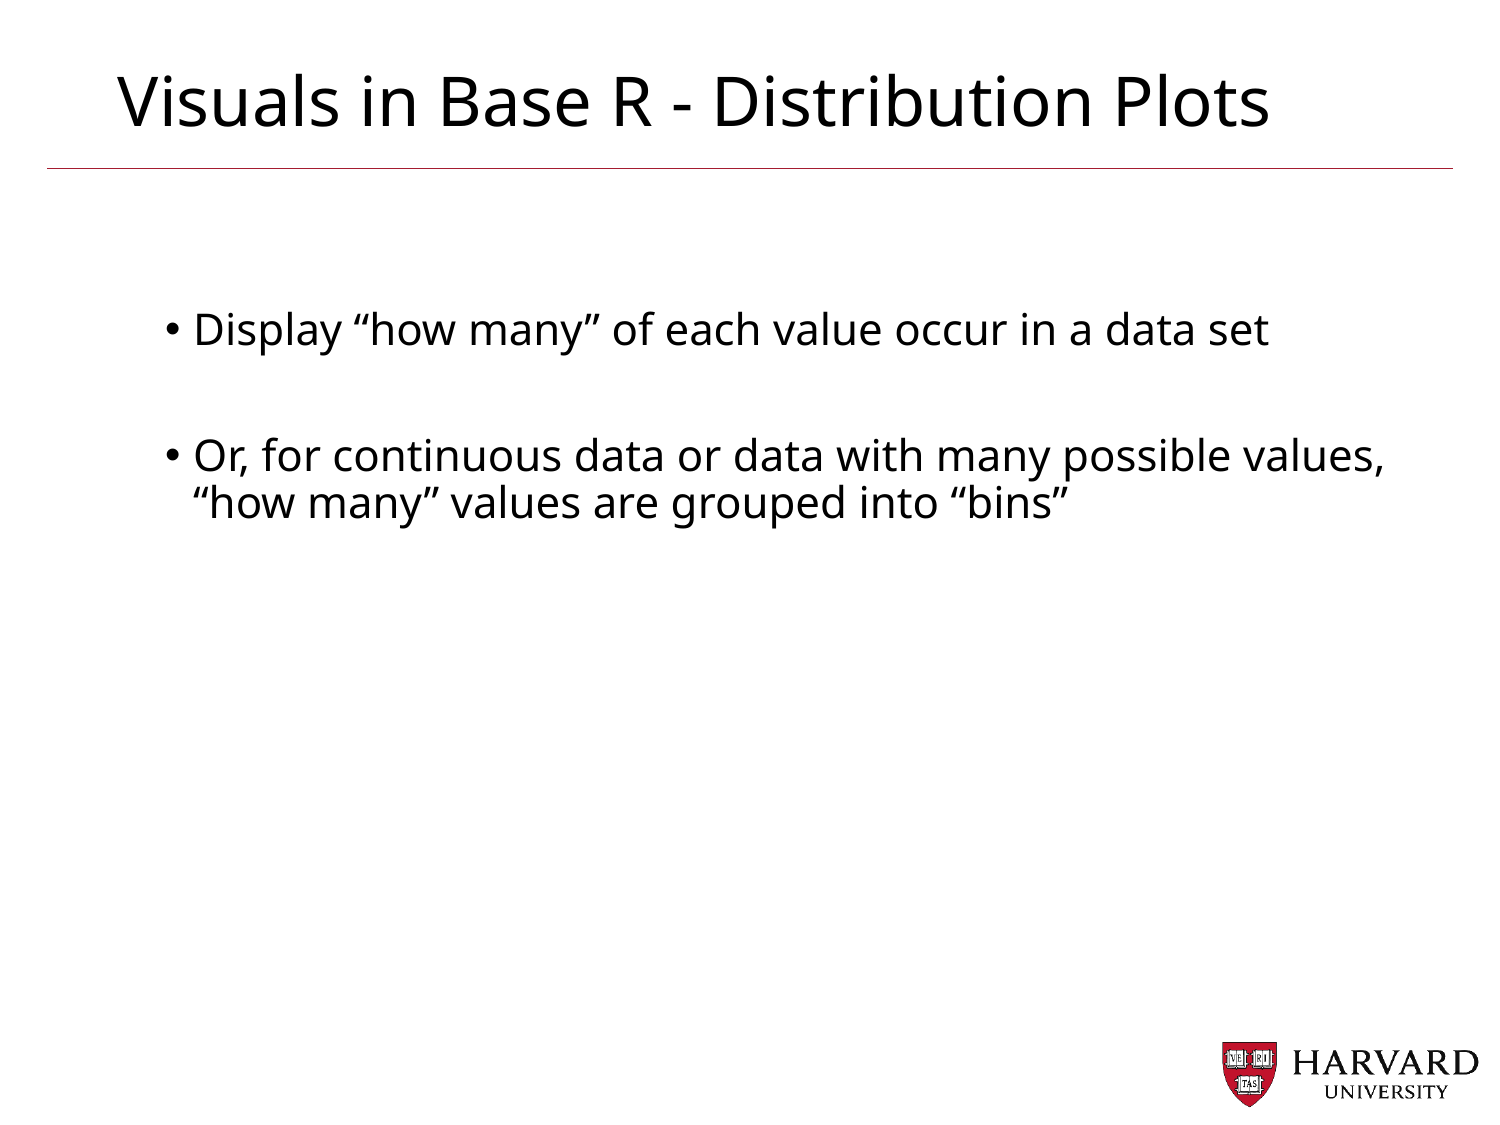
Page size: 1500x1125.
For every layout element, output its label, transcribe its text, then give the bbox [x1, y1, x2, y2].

title Visuals in Base R - Distribution Plots [103, 59, 1397, 157]
picture [1200, 1024, 1500, 1125]
list Display “how many” of each value occur in a data set Or, for continuous data or data with many possible values, “how many” values are grouped into “bins” [150, 299, 1425, 1050]
